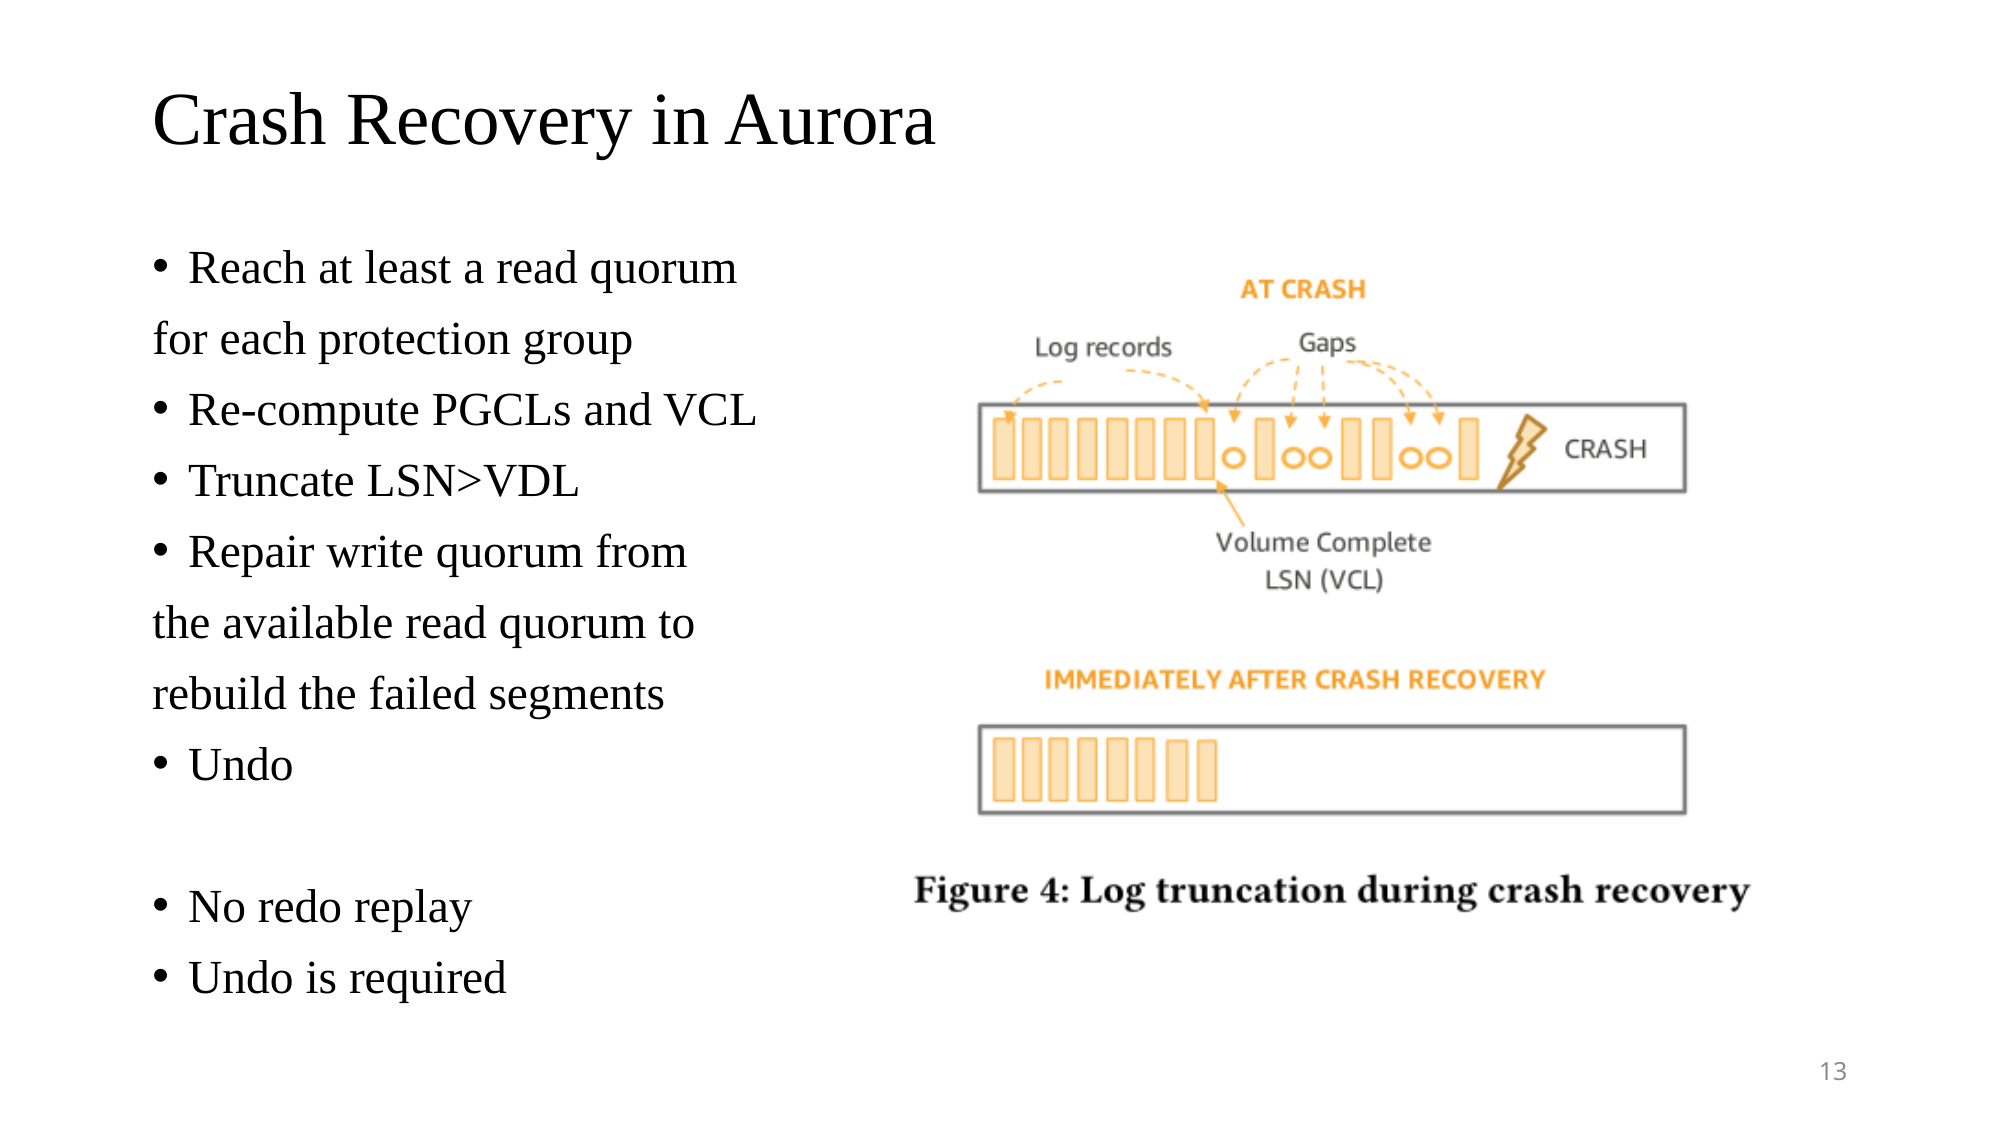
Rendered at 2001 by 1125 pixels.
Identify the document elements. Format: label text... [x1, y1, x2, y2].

title Crash Recovery in Aurora [137, 59, 1863, 180]
picture [793, 271, 1762, 927]
slide_number 13 [1412, 1042, 1863, 1103]
list Reach at least a read quorum for each protection group Re-compute PGCLs and VCL Truncate LSN>VDL Repair write quorum from the available read quorum to rebuild the failed segments Undo No redo replay Undo is required [137, 235, 1863, 1014]
